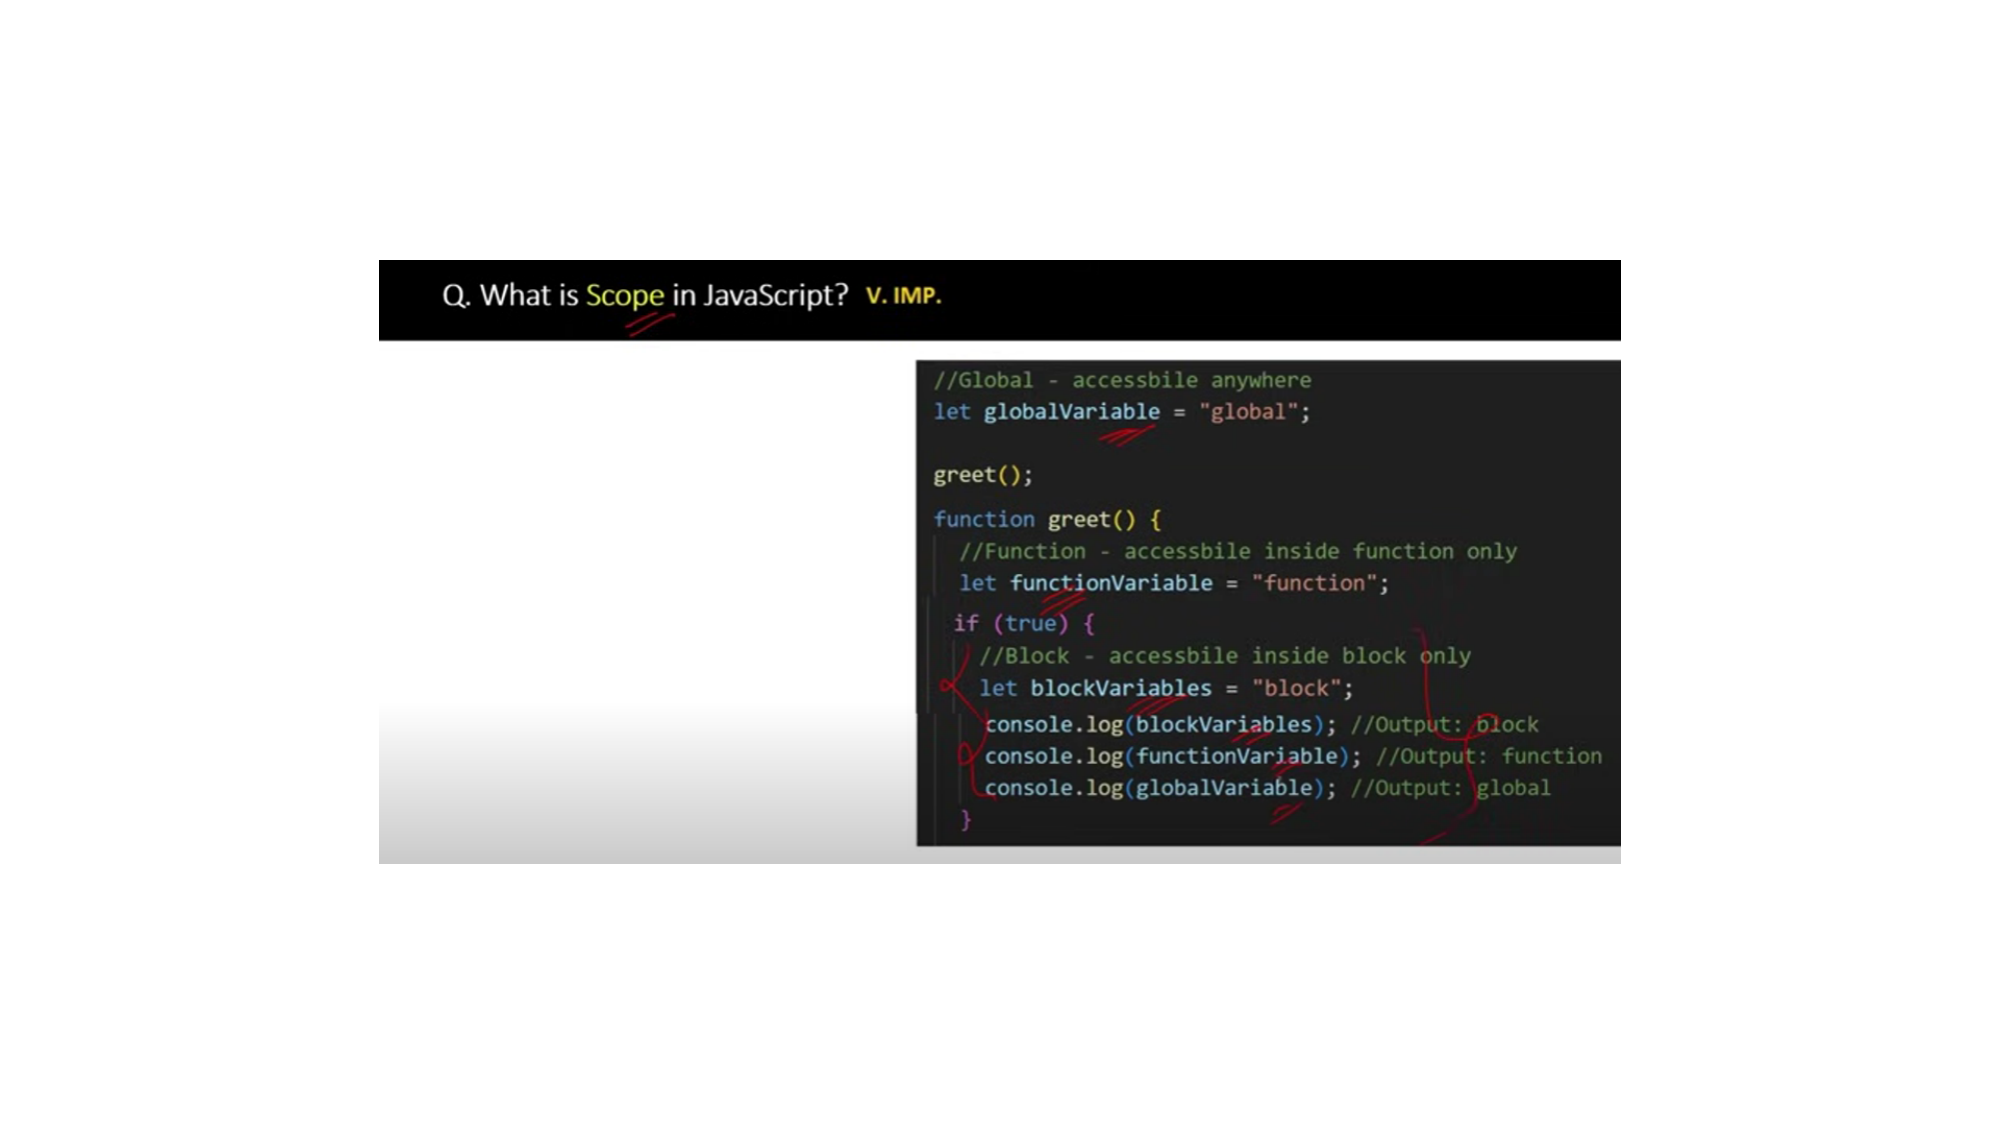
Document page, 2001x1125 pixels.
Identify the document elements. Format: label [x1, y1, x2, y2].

picture [379, 260, 1621, 865]
